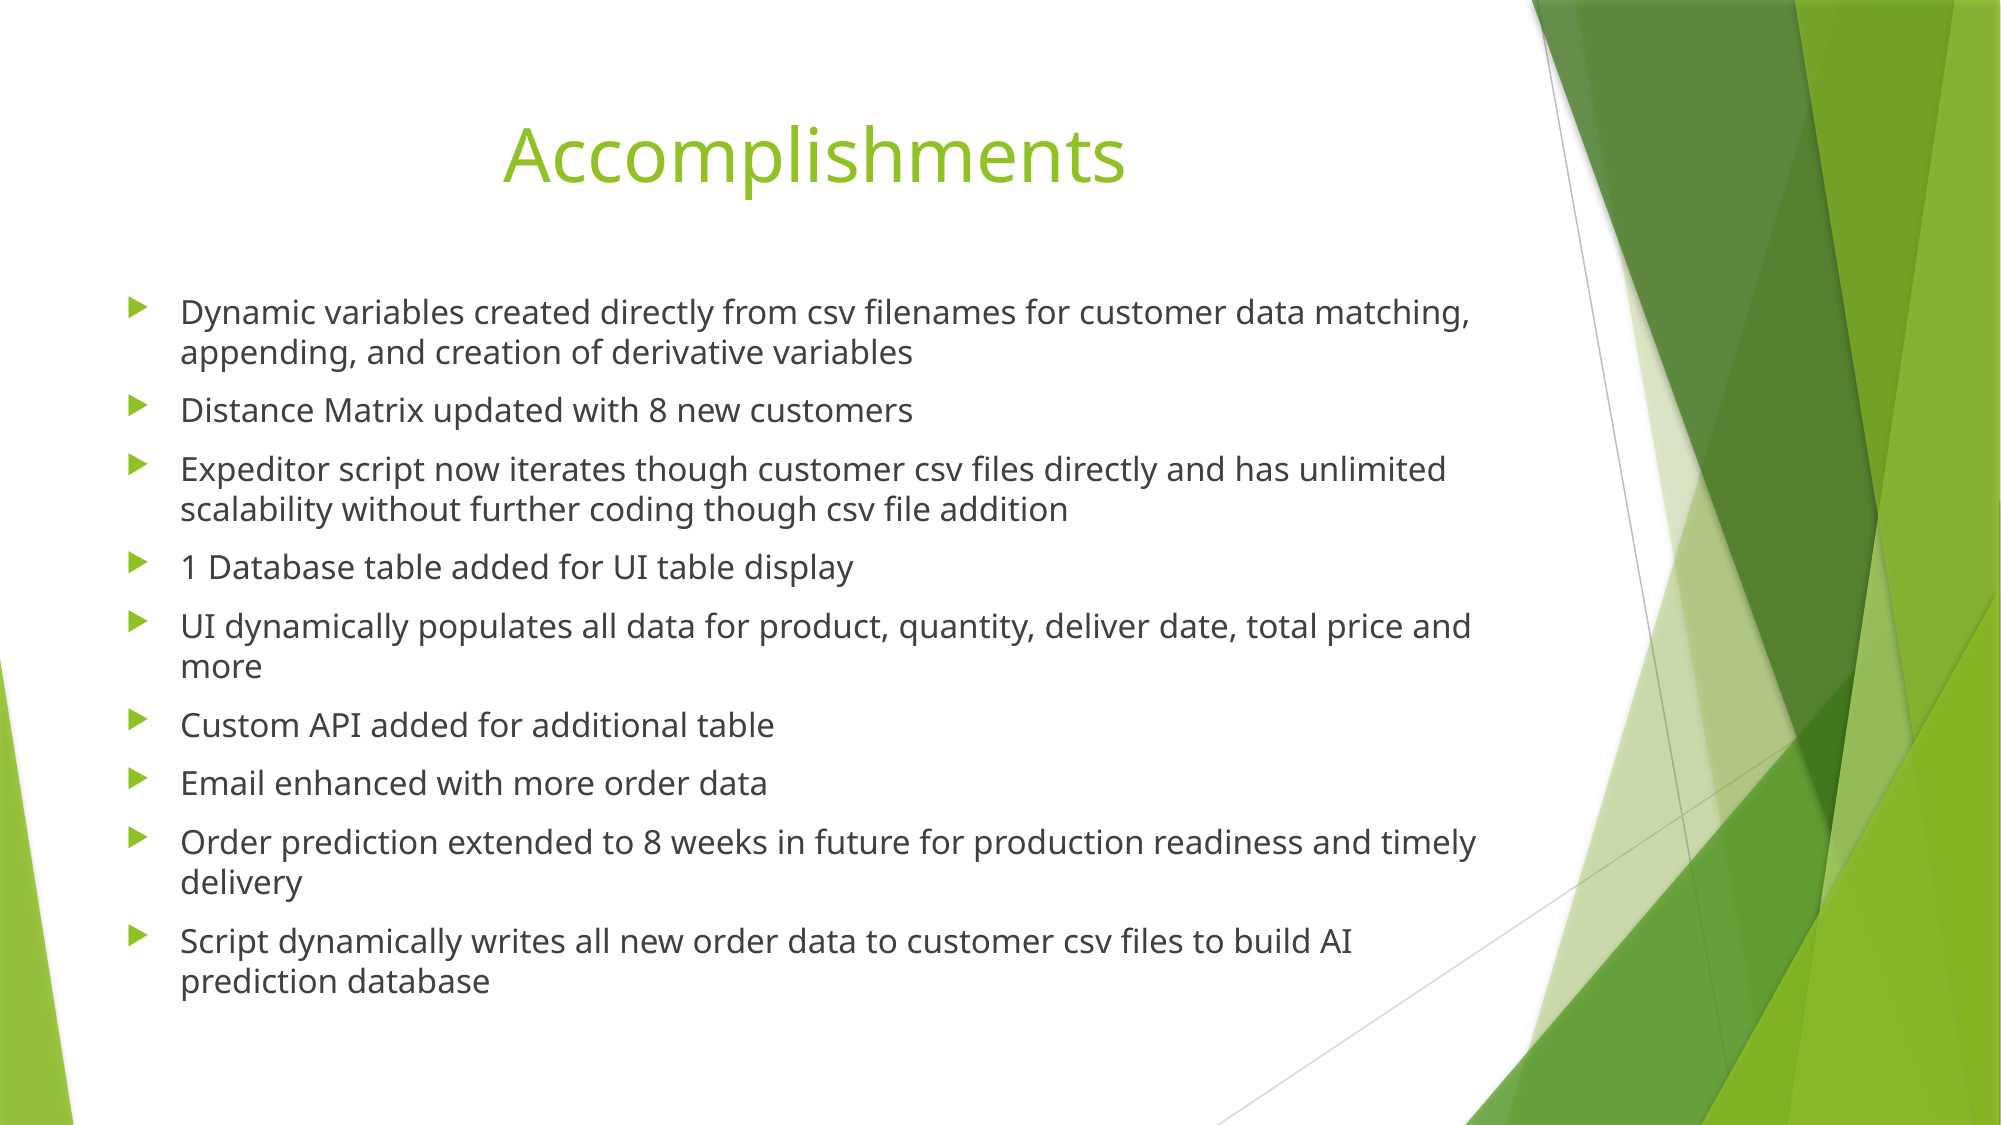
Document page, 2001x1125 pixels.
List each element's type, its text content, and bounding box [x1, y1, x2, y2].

title Accomplishments [111, 99, 1522, 283]
list Dynamic variables created directly from csv filenames for customer data matching, appending, and creation of derivative variables Distance Matrix updated with 8 new customers Expeditor script now iterates though customer csv files directly and has unlimited scalability without further coding though csv file addition 1 Database table added for UI table display UI dynamically populates all data for product, quantity, deliver date, total price and more Custom API added for additional table Email enhanced with more order data Order prediction extended to 8 weeks in future for production readiness and timely delivery Script dynamically writes all new order data to customer csv files to build AI prediction database [111, 283, 1522, 1011]
